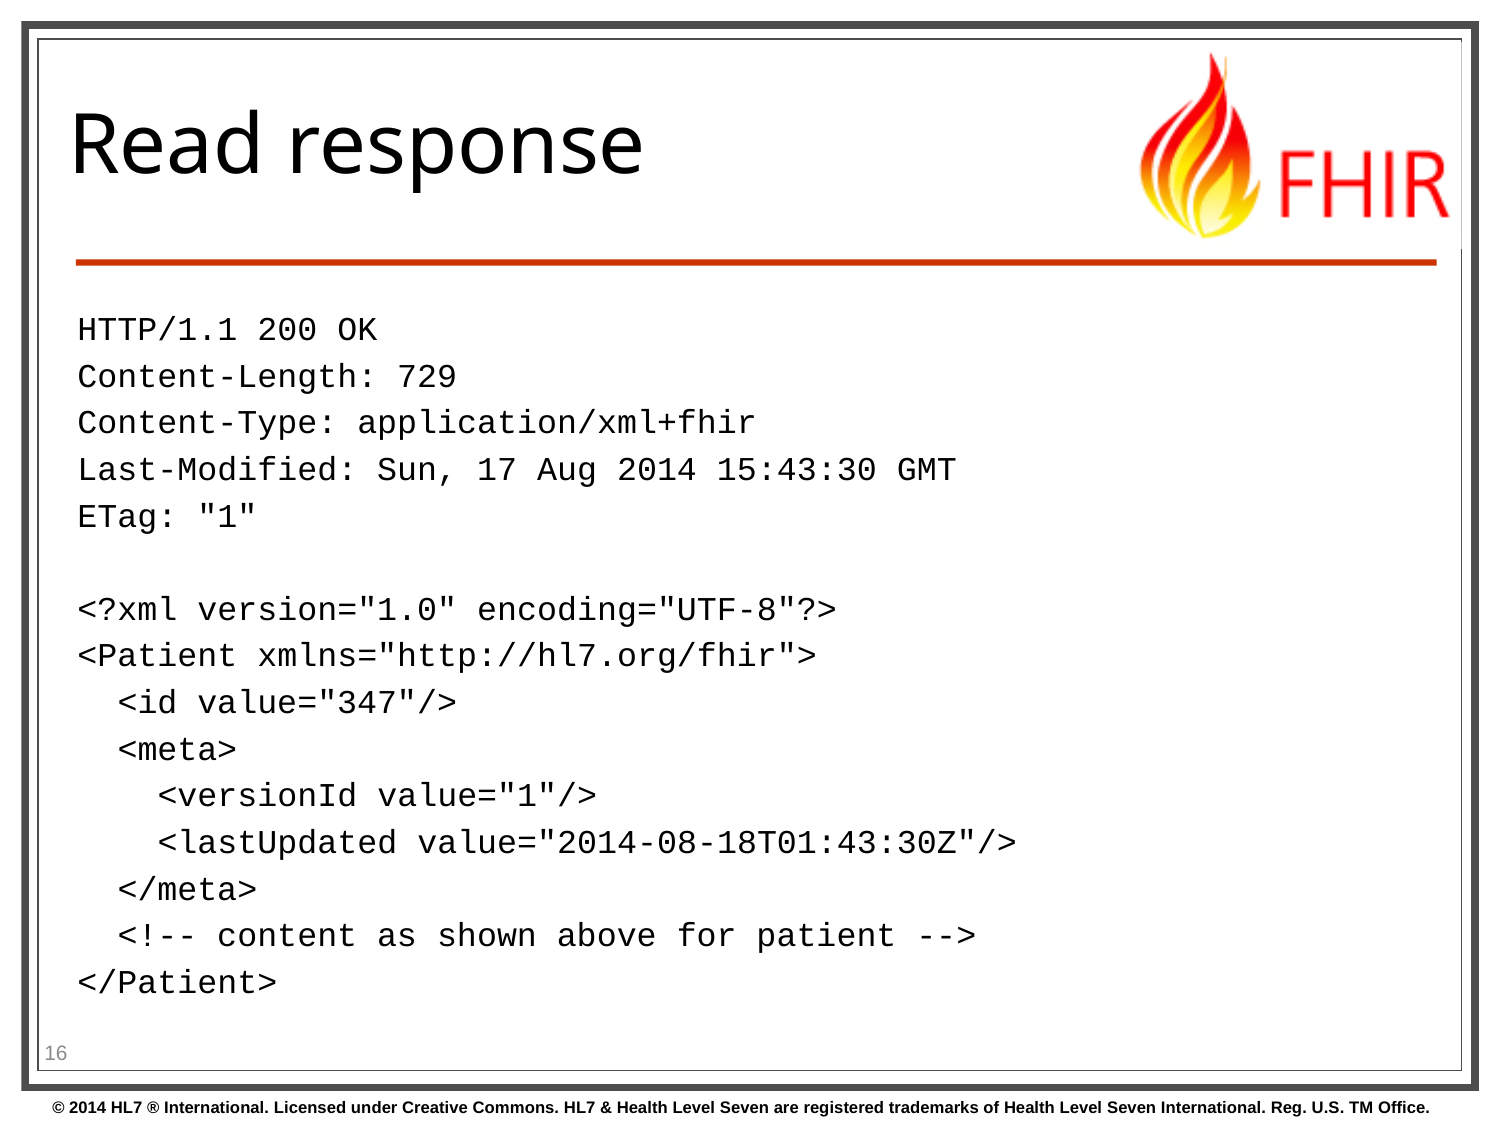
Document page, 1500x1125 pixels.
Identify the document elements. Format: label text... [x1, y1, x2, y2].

picture [1128, 42, 1462, 249]
slide_number 16 [29, 1034, 148, 1071]
list HTTP/1.1 200 OK Content-Length: 729 Content-Type: application/xml+fhir Last-Modified: Sun, 17 Aug 2014 15:43:30 GMT ETag: "1" <?xml version="1.0" encoding="UTF-8"?> <Patient xmlns="http://hl7.org/fhir"> <id value="347"/> <meta> <versionId value="1"/> <lastUpdated value="2014-08-18T01:43:30Z"/> </meta> <!-- content as shown above for patient --> </Patient> [62, 299, 1438, 1035]
title Read response [53, 54, 1128, 244]
